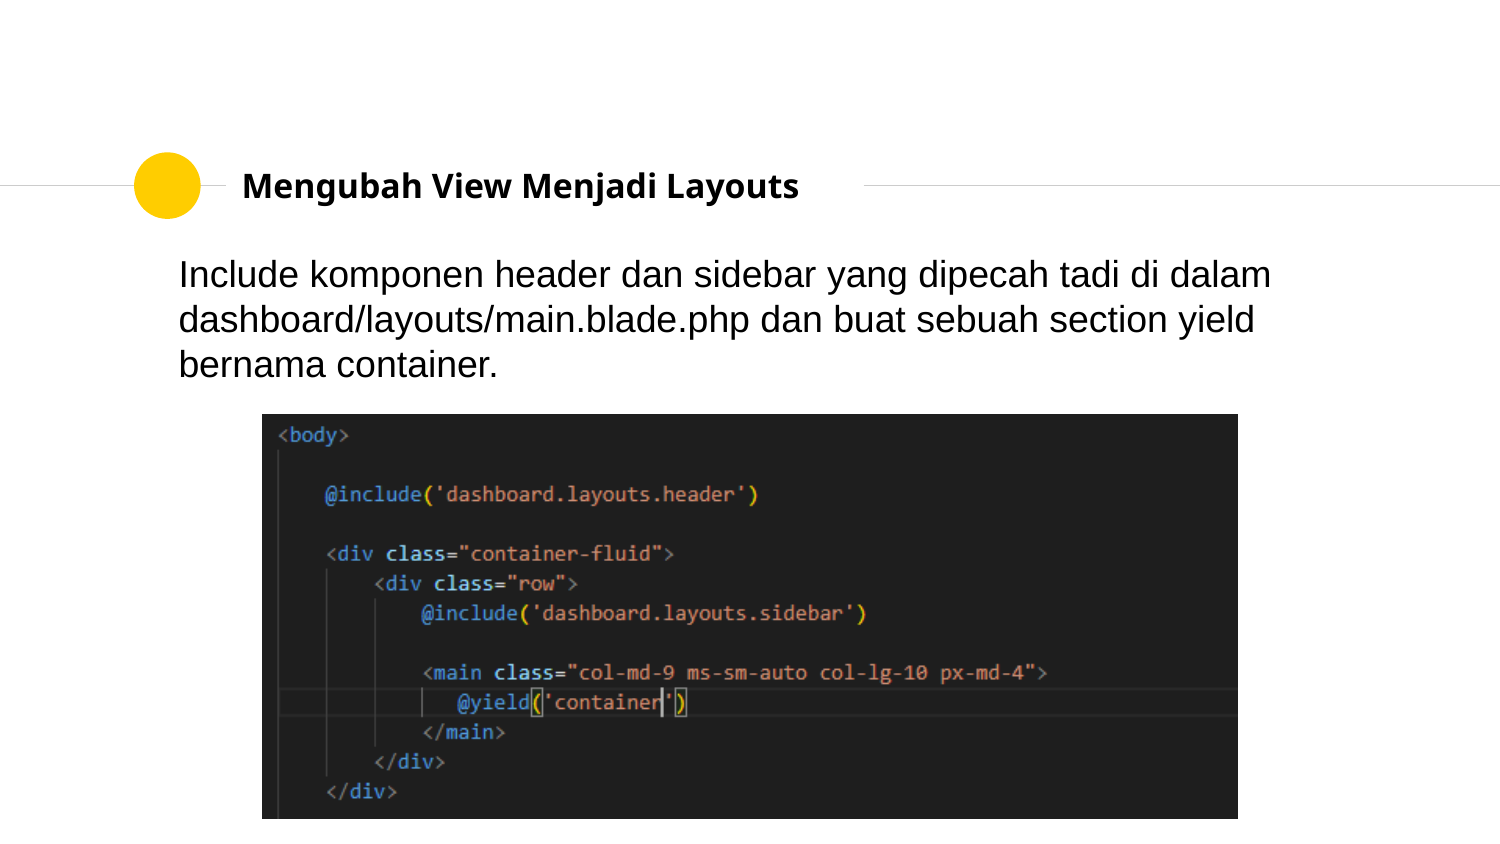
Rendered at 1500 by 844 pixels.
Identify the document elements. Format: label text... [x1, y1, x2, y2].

title Mengubah View Menjadi Layouts [226, 149, 863, 222]
text_box Include komponen header dan sidebar yang dipecah tadi di dalam dashboard/layouts/main.blade.php dan buat sebuah section yield bernama container. [163, 242, 1337, 392]
picture [262, 413, 1238, 820]
